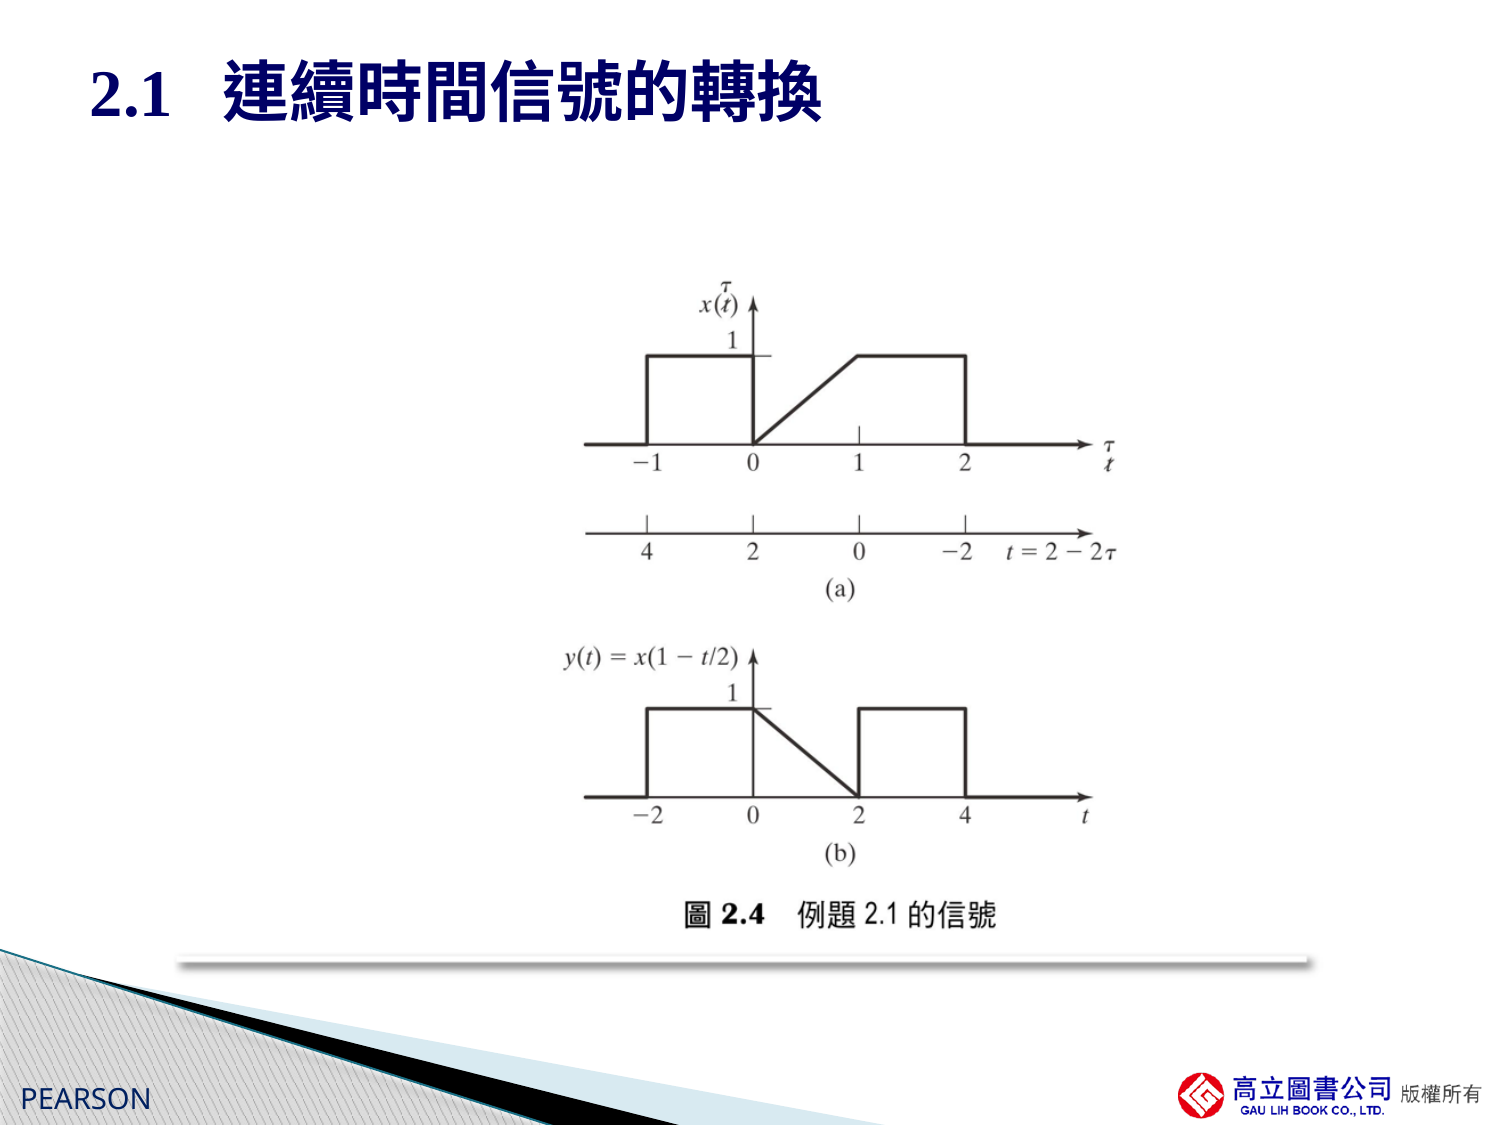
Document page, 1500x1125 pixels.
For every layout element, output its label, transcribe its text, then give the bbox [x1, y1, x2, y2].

title 2.1 連續時間信號的轉換 [75, 30, 1425, 149]
picture [171, 266, 1329, 983]
picture [1178, 1065, 1500, 1125]
